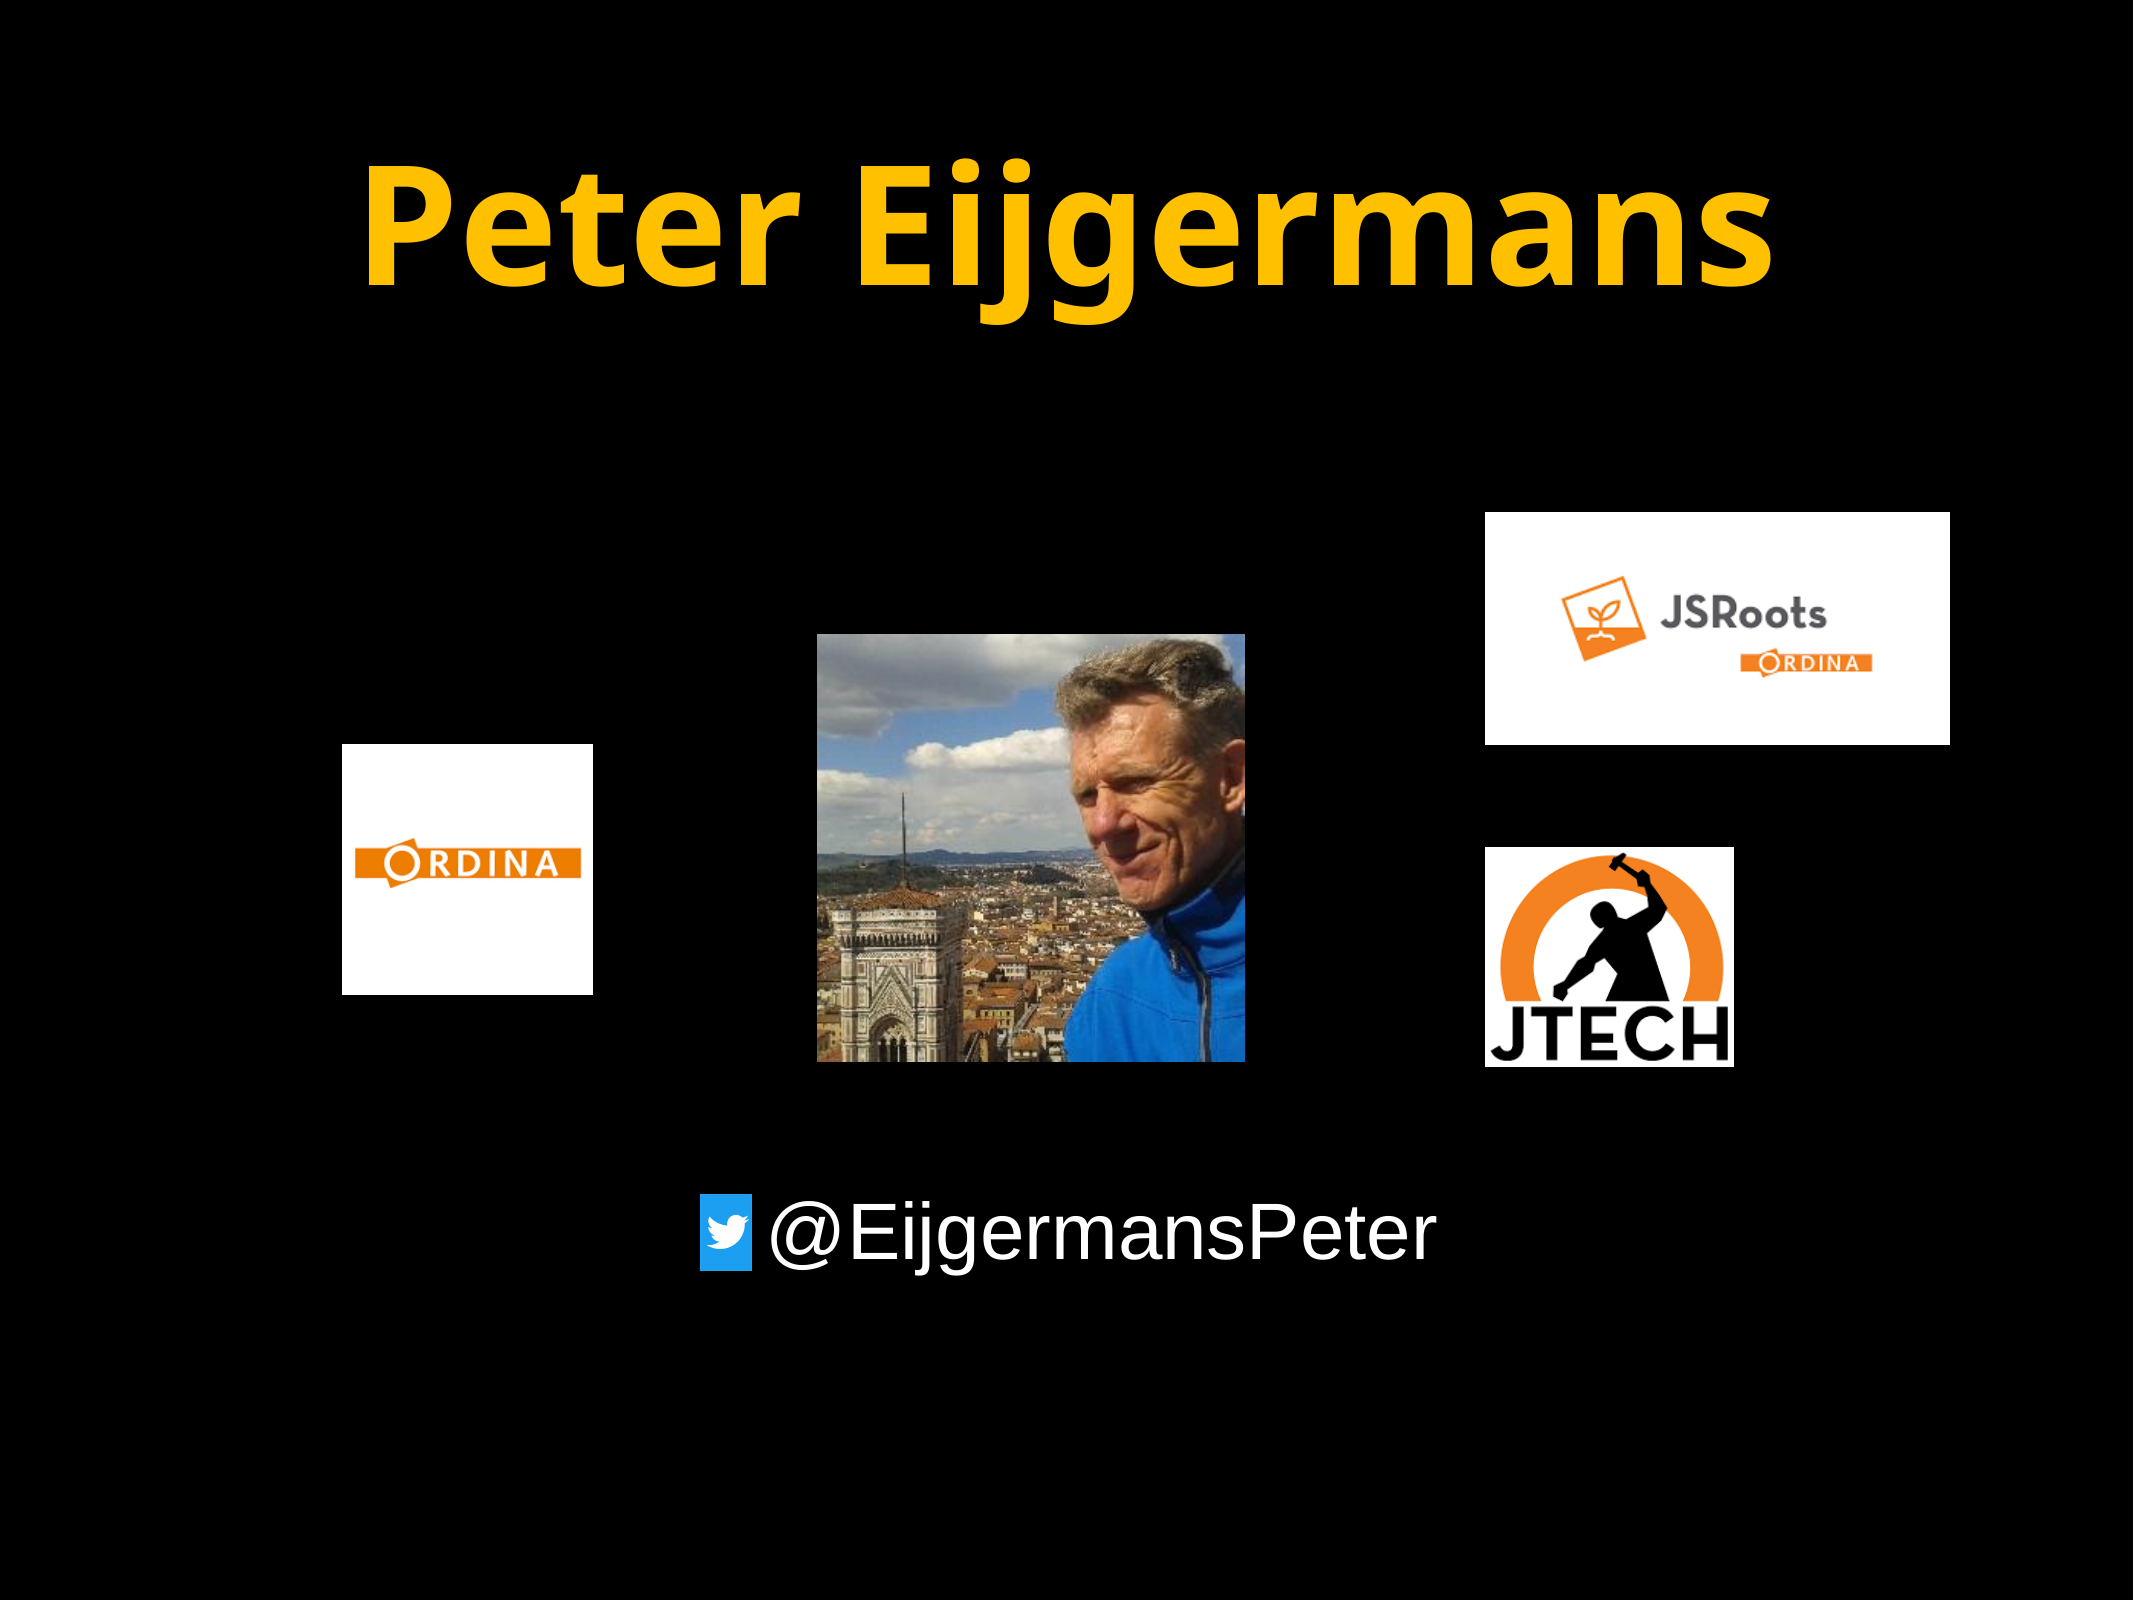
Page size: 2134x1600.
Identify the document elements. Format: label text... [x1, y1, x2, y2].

picture [1485, 847, 1735, 1067]
picture [700, 1194, 752, 1272]
text_box @EijgermansPeter [751, 1172, 1486, 1475]
title Peter Eijgermans [156, 41, 1978, 396]
picture [1485, 512, 1950, 745]
picture [342, 744, 594, 995]
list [817, 634, 1245, 1062]
